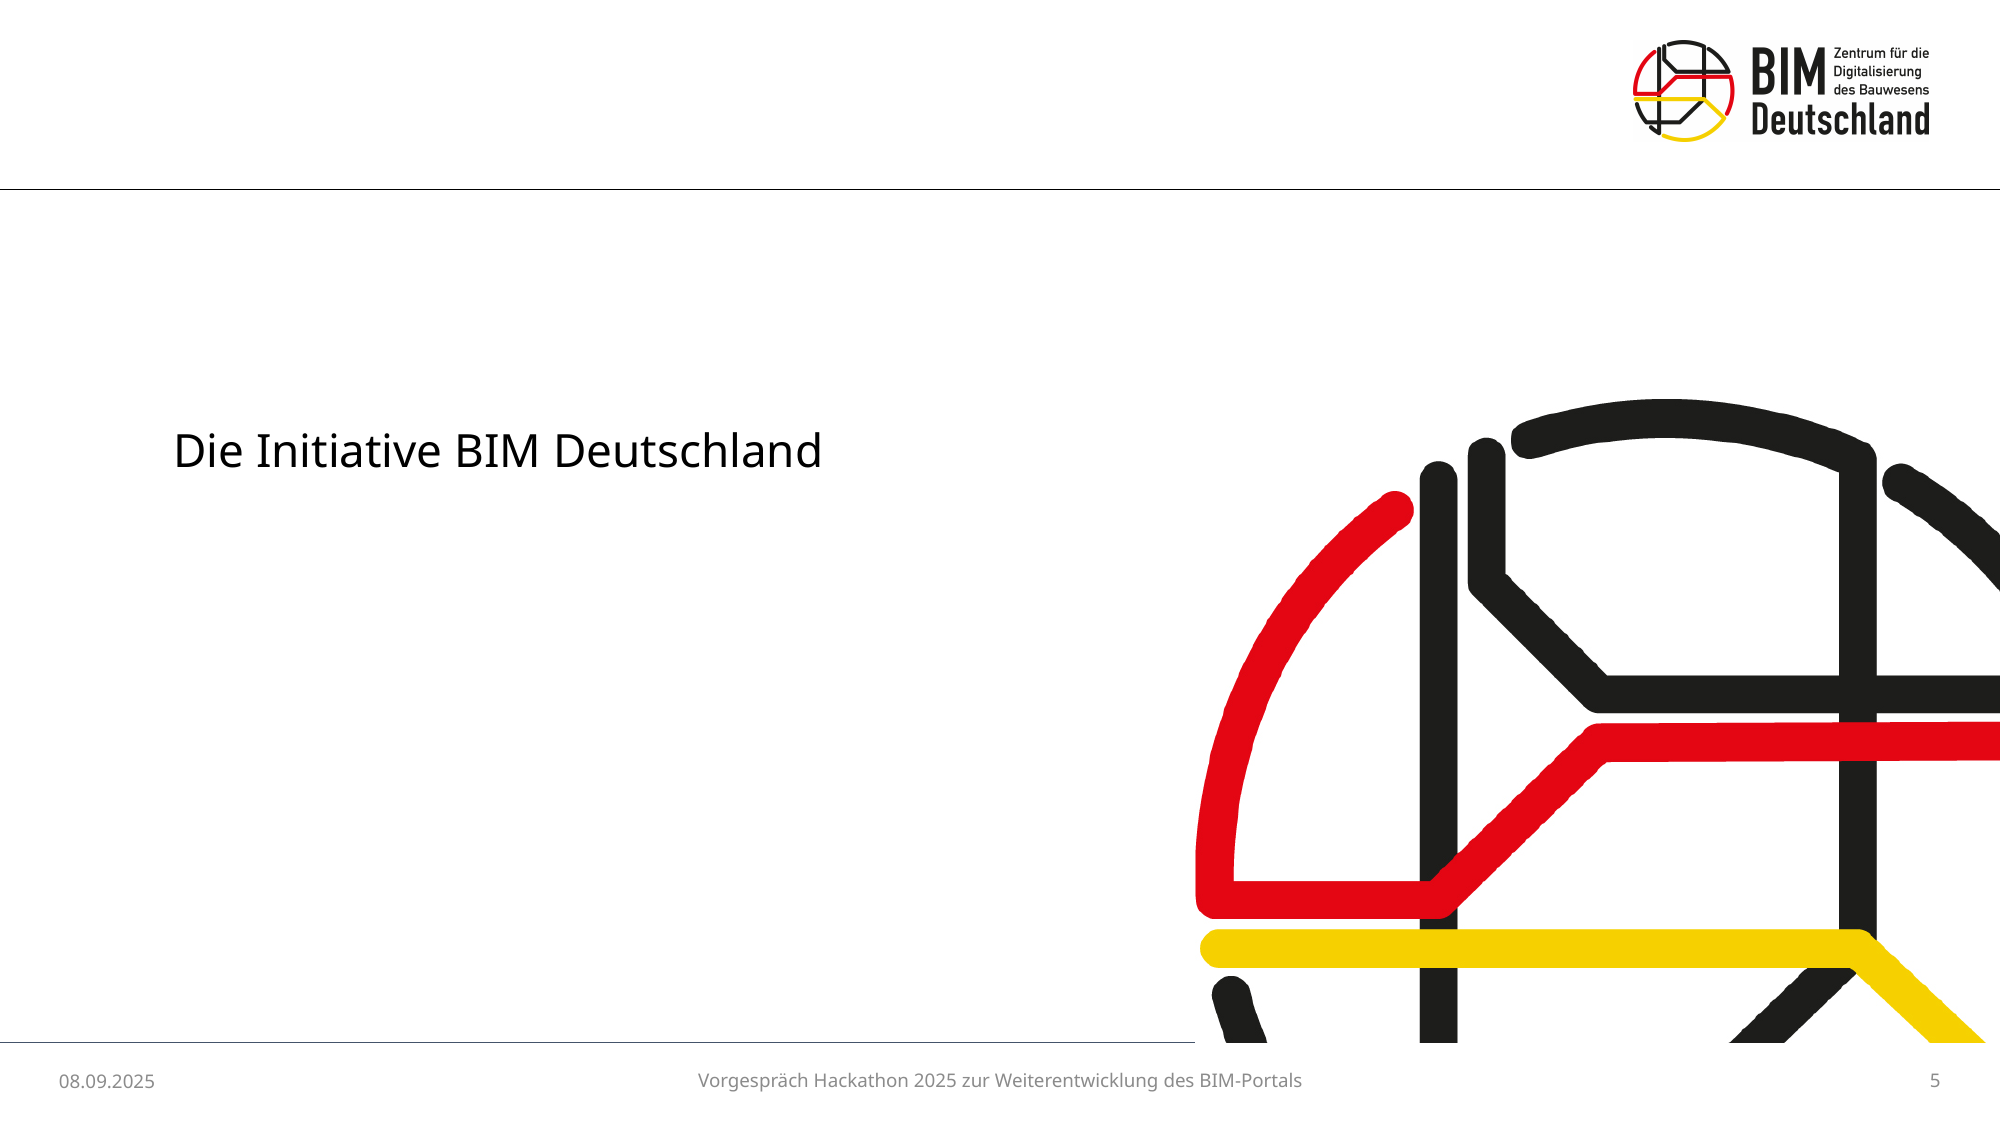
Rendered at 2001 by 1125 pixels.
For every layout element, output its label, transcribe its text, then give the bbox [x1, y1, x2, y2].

footer Vorgespräch Hackathon 2025 zur Weiterentwicklung des BIM-Portals [295, 1062, 1704, 1100]
picture [1195, 399, 2000, 1043]
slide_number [59, 1062, 295, 1100]
subtitle Die Initiative BIM Deutschland [173, 428, 1419, 700]
slide_number 5 [1704, 1062, 1941, 1100]
picture [1633, 40, 1929, 142]
